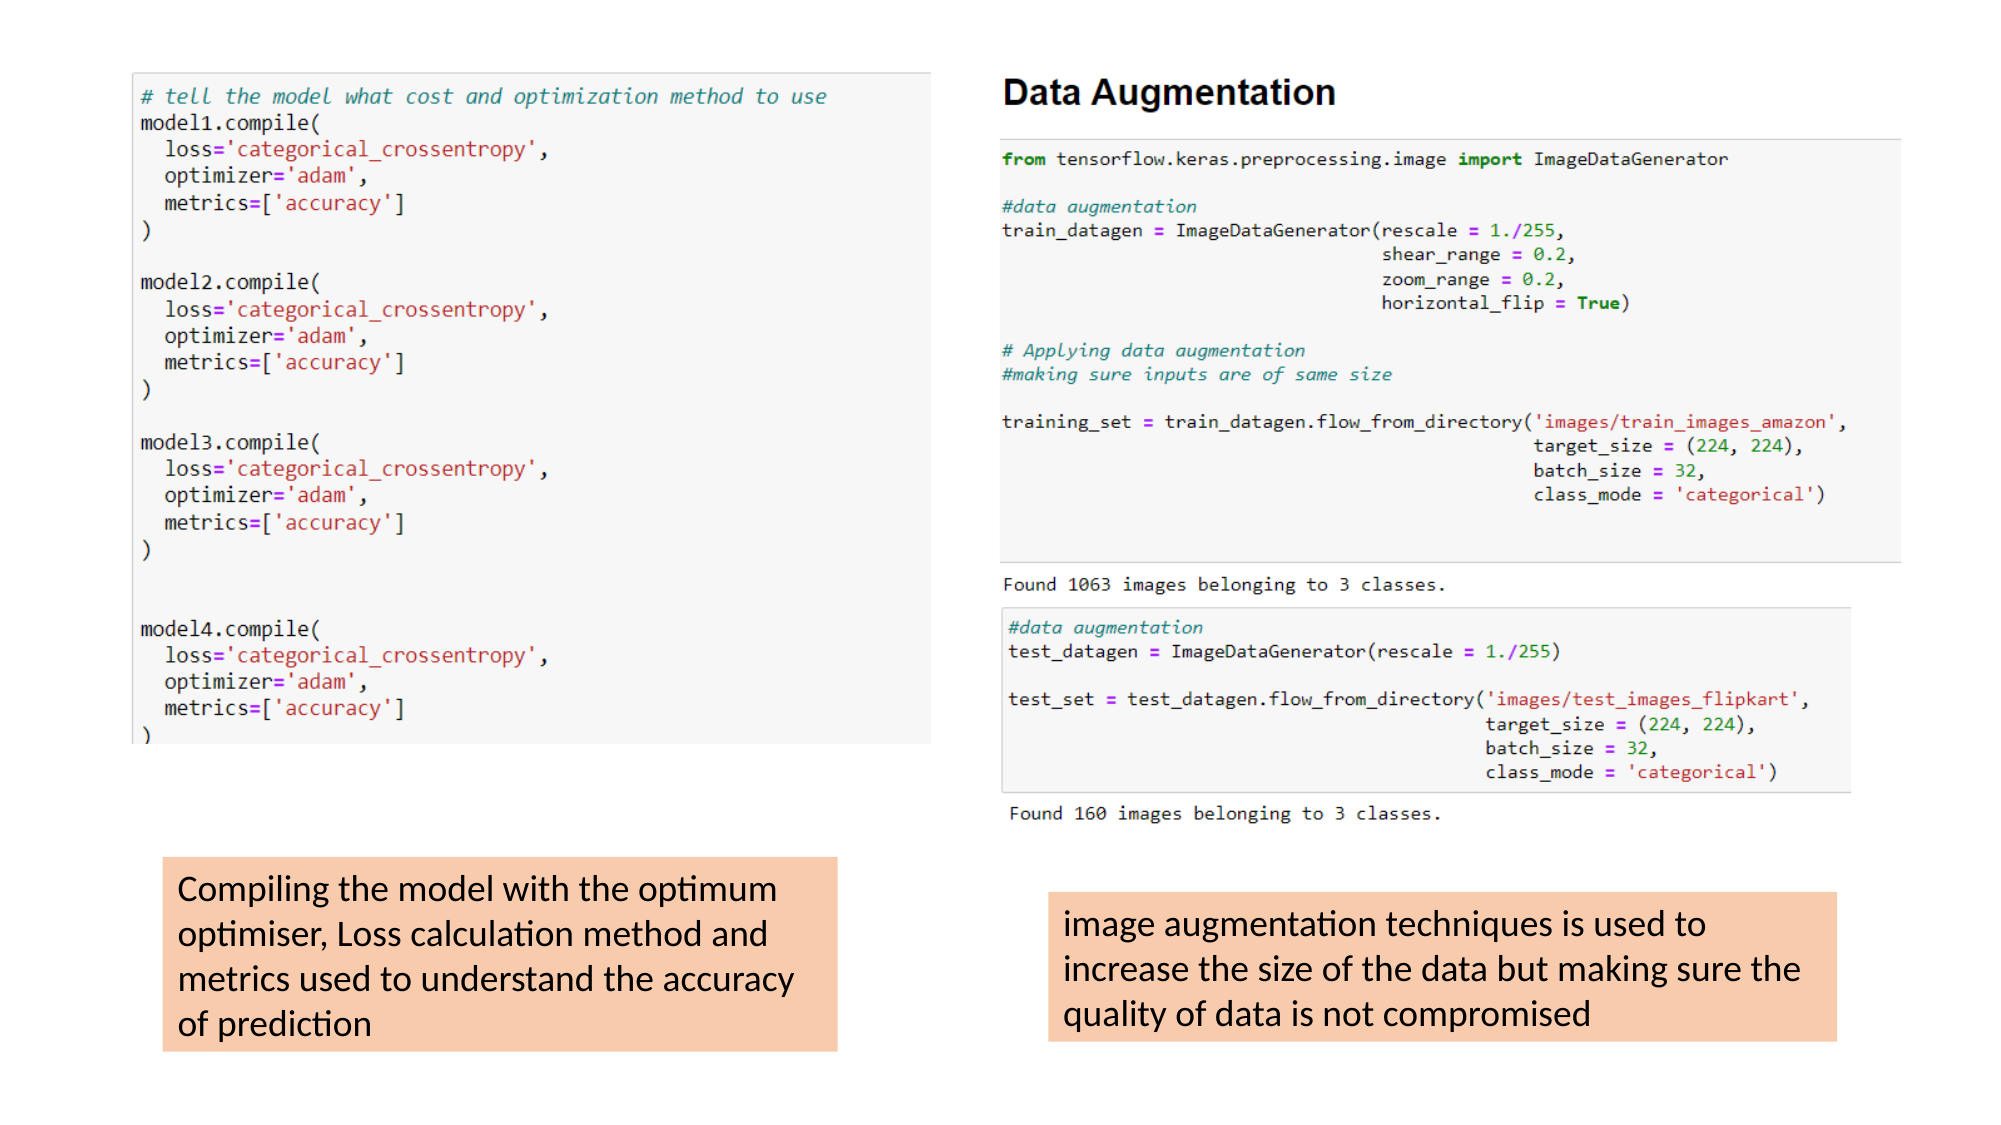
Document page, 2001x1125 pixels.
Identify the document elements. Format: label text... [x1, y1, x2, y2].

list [126, 70, 931, 745]
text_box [999, 70, 1902, 617]
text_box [999, 601, 1852, 836]
text_box image augmentation techniques is used to increase the size of the data but making sure the quality of data is not compromised [1048, 891, 1838, 1042]
text_box Compiling the model with the optimum optimiser, Loss calculation method and metrics used to understand the accuracy of prediction [162, 856, 838, 1052]
